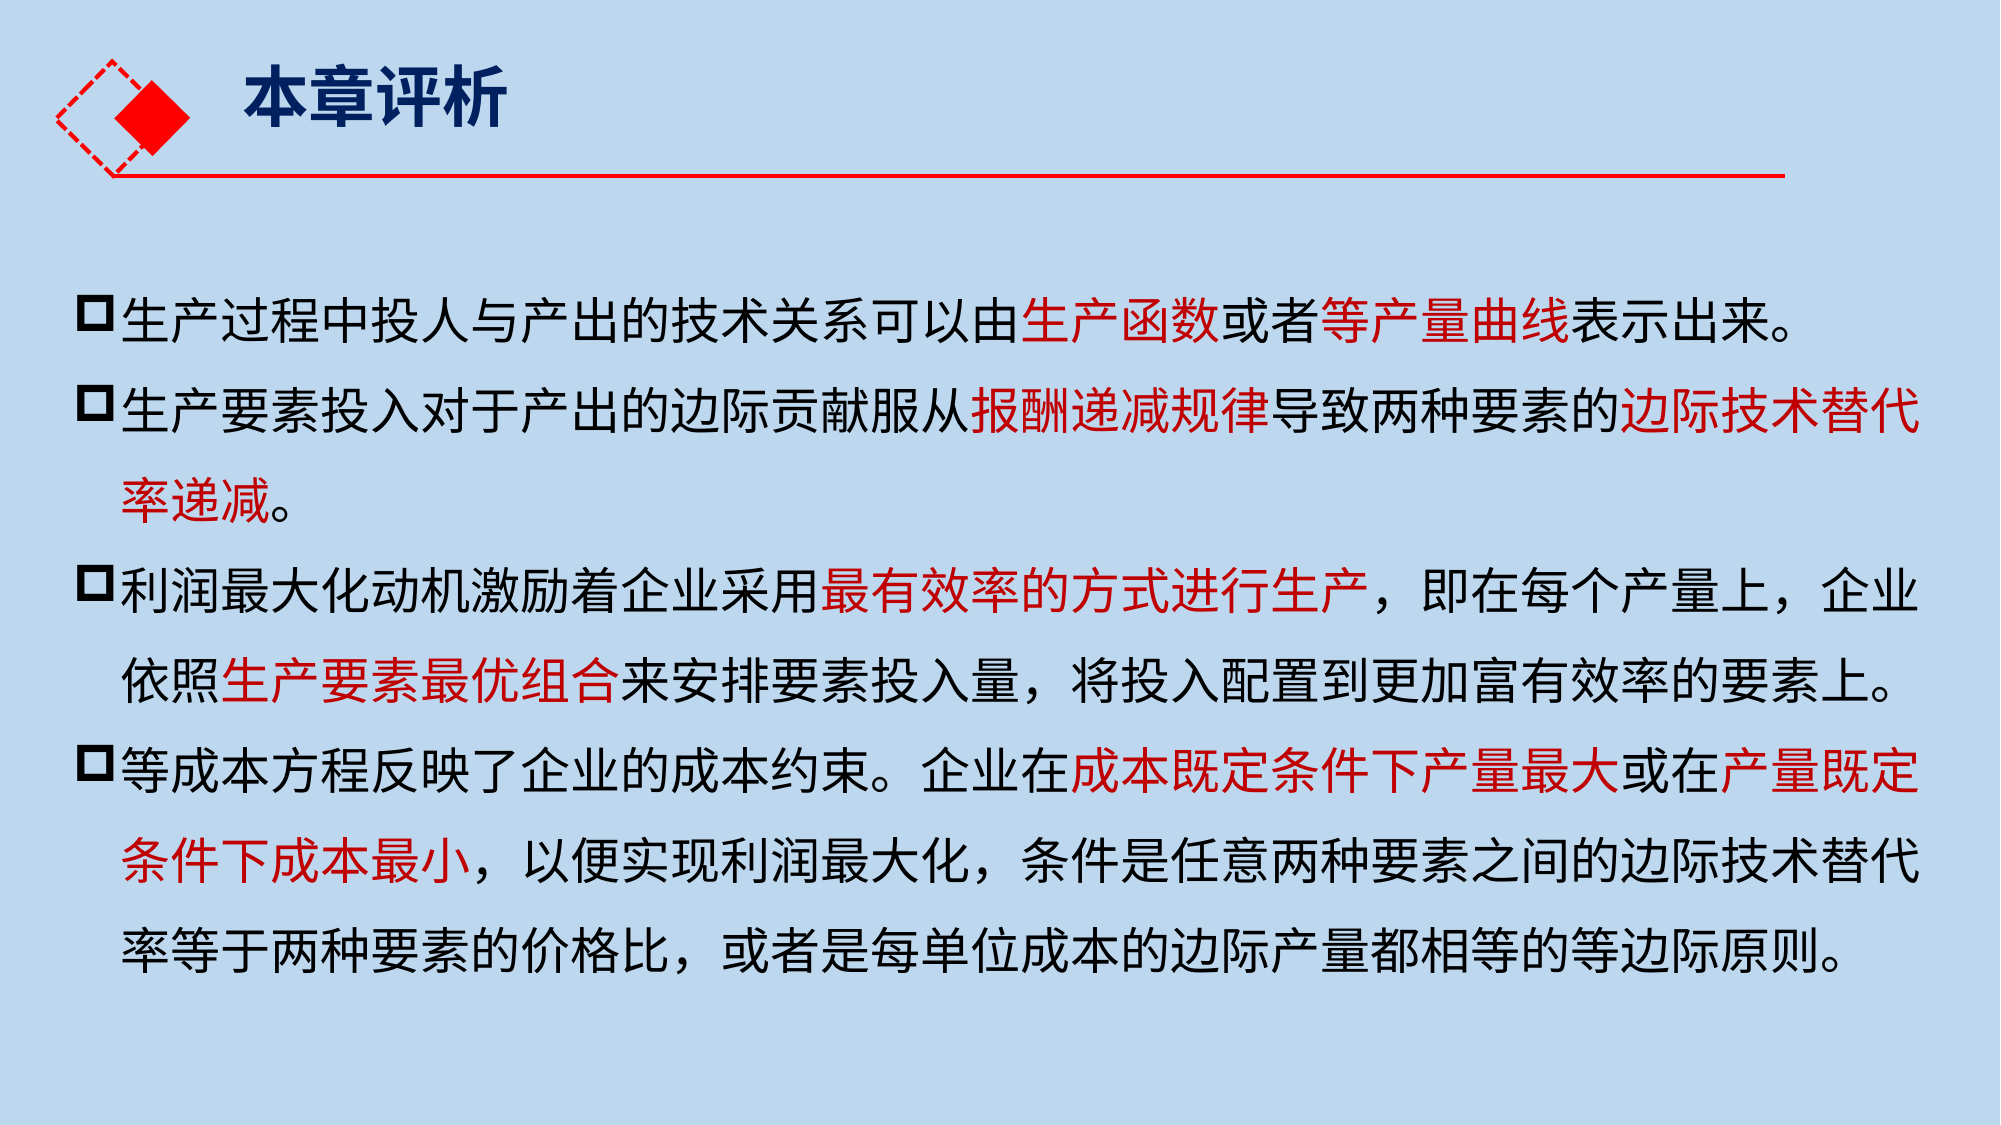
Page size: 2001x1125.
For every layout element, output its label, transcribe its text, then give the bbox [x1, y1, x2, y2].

text_box [54, 61, 143, 178]
text_box [114, 80, 191, 157]
text_box 本章评析 [227, 56, 1953, 204]
text_box 生产过程中投人与产出的技术关系可以由生产函数或者等产量曲线表示出来。 生产要素投入对于产出的边际贡献服从报酬递减规律导致两种要素的边际技术替代率递减。 利润最大化动机激励着企业采用最有效率的方式进行生产，即在每个产量上，企业依照生产要素最优组合来安排要素投入量，将投入配置到更加富有效率的要素上。 等成本方程反映了企业的成本约束。企业在成本既定条件下产量最大或在产量既定条件下成本最小，以便实现利润最大化，条件是任意两种要素之间的边际技术替代率等于两种要素的价格比，或者是每单位成本的边际产量都相等的等边际原则。 [59, 252, 1953, 987]
